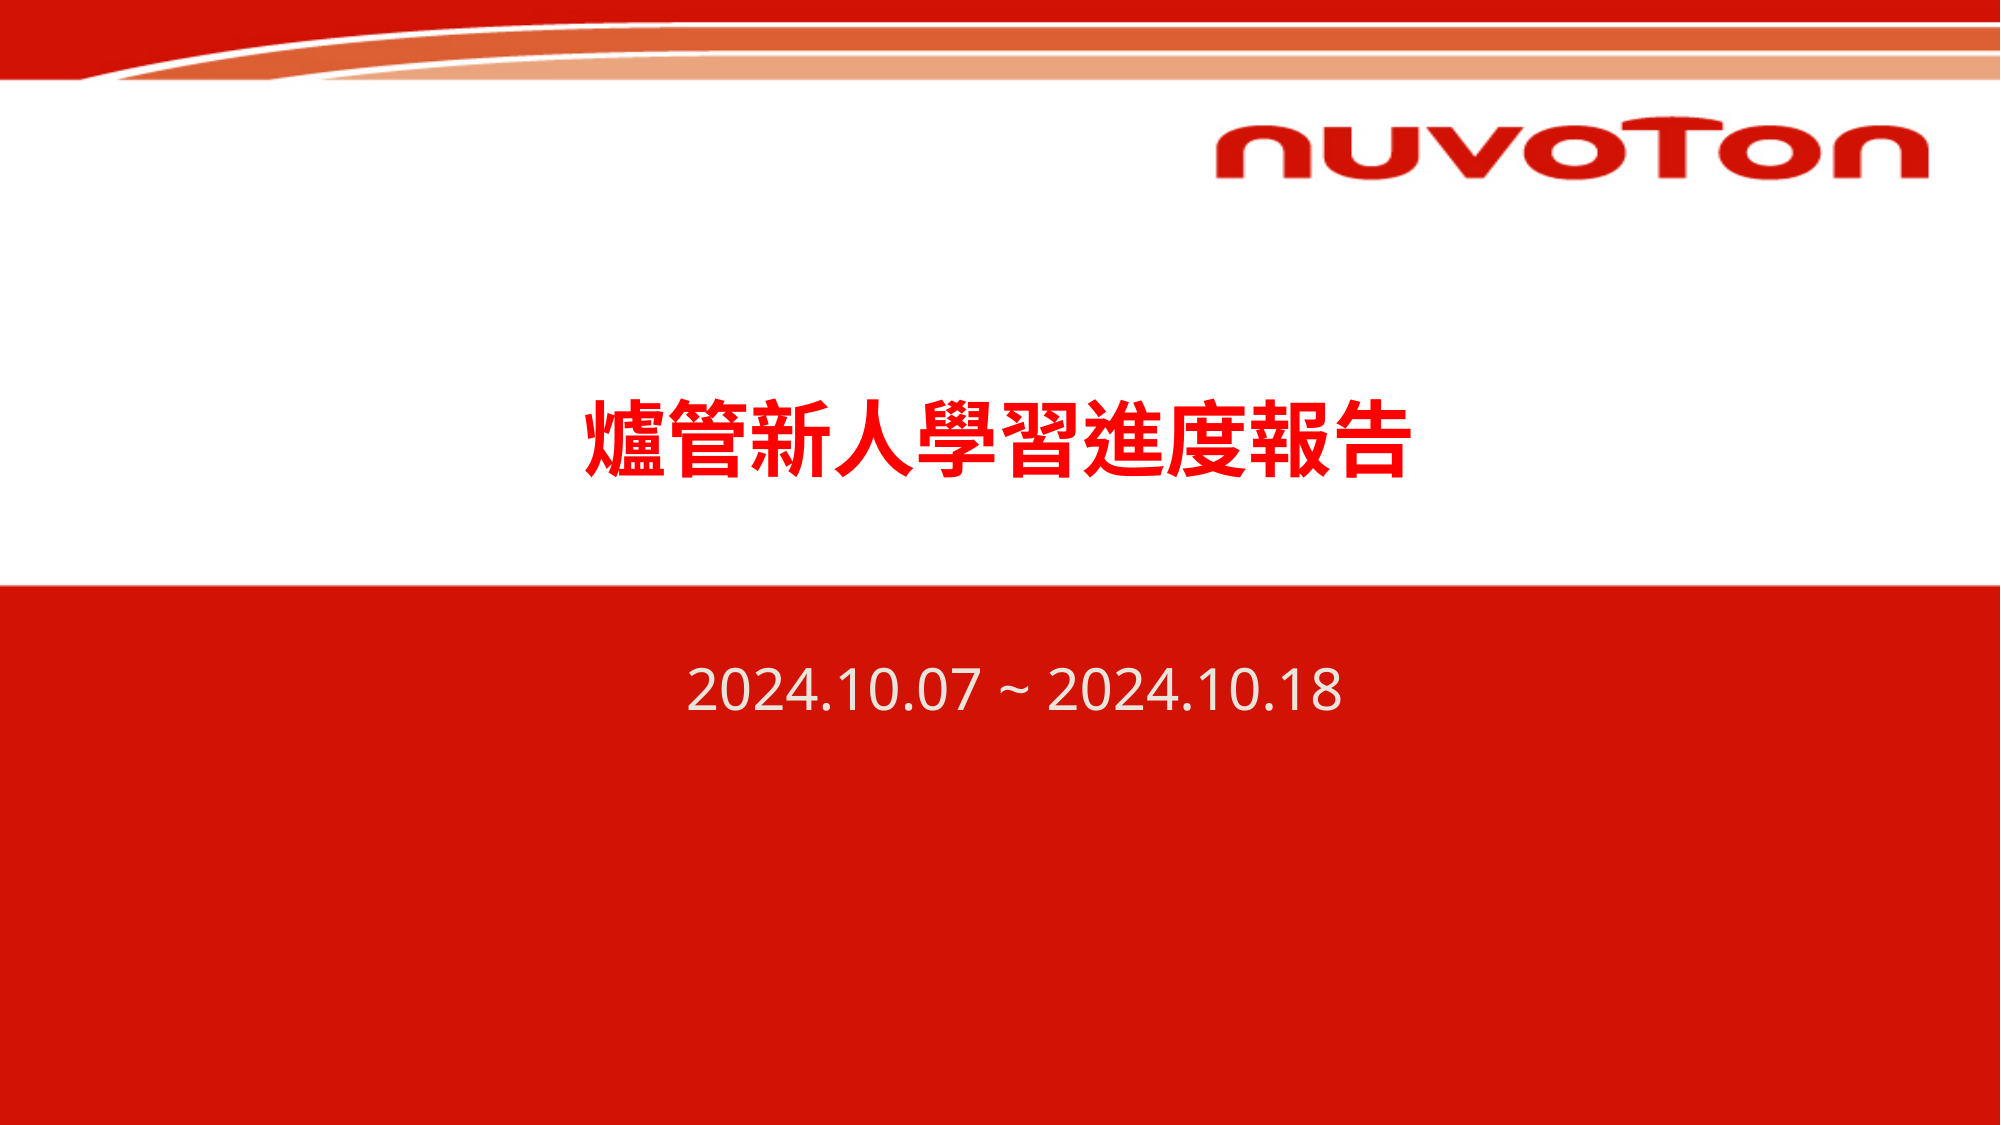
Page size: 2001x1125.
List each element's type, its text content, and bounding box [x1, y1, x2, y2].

picture [0, 0, 2001, 1125]
title 爐管新人學習進度報告 [531, 292, 1468, 590]
text_box 2024.10.07 ~ 2024.10.18 [660, 644, 1370, 730]
